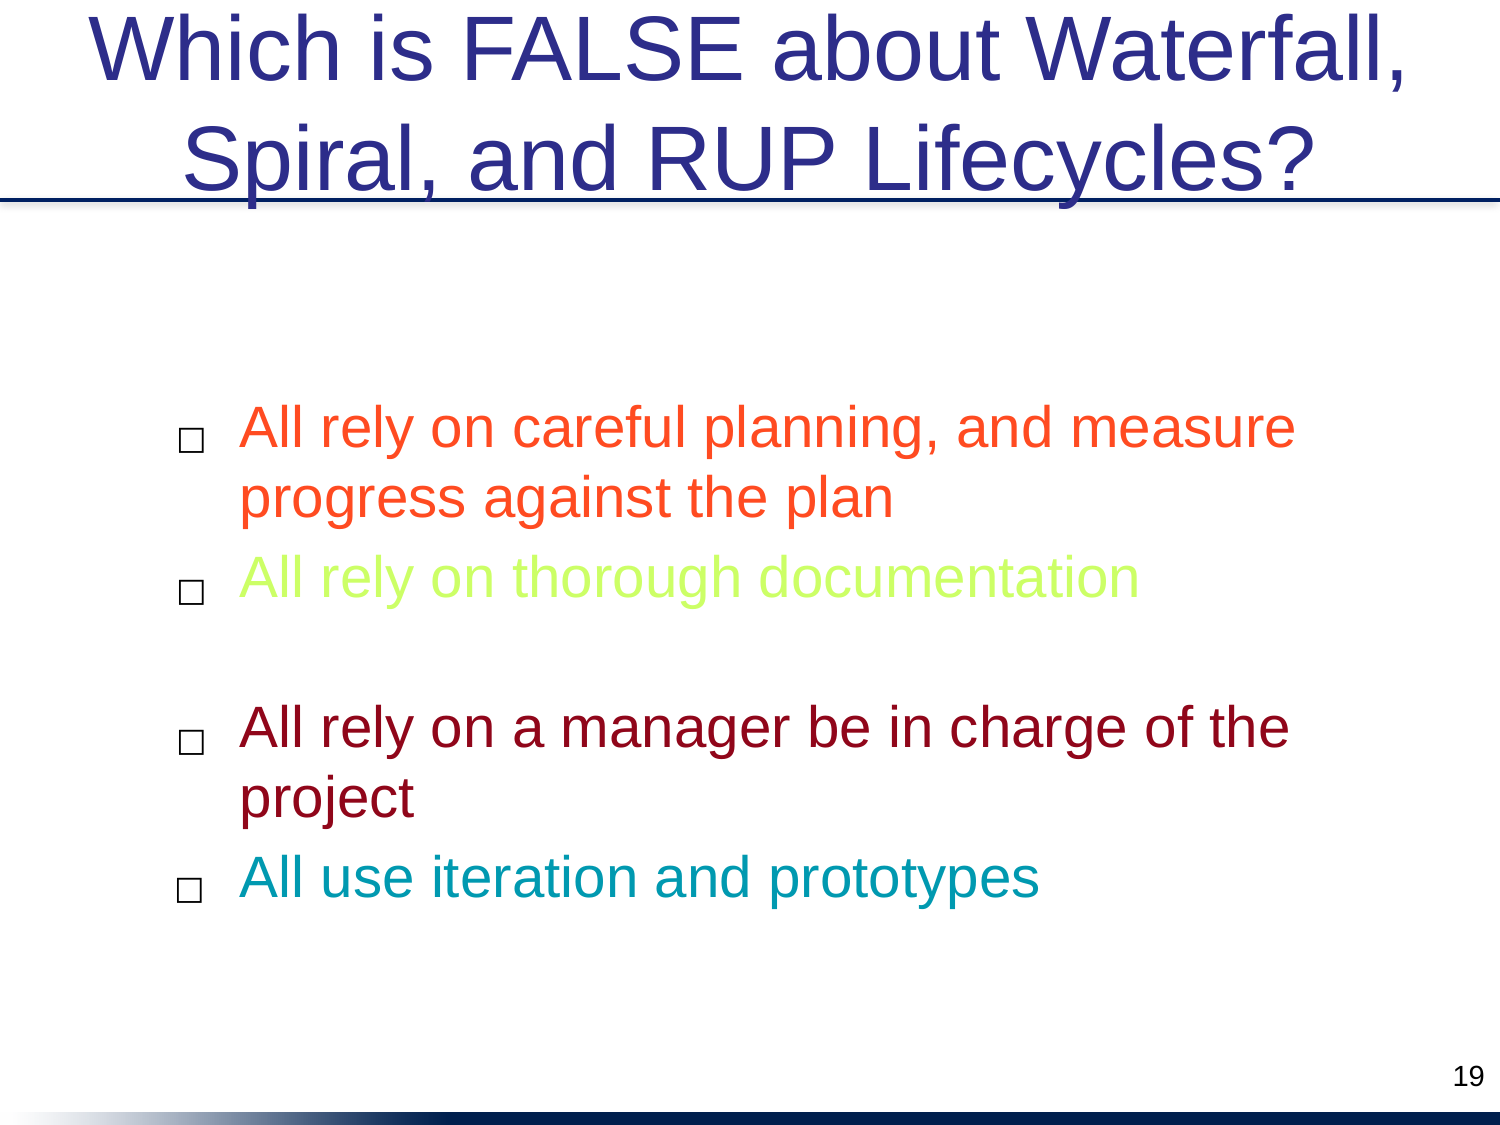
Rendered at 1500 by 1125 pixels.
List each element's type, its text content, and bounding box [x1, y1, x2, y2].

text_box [157, 381, 1326, 539]
text_box ☐ [161, 548, 222, 624]
title Which is FALSE about Waterfall, Spiral, and RUP Lifecycles? [0, 0, 1500, 199]
text_box ☐ [159, 845, 220, 921]
text_box All use iteration and prototypes [225, 831, 1375, 917]
text_box All rely on thorough documentation [224, 531, 1350, 617]
picture [0, 1112, 1149, 1125]
slide_number 19 [1149, 1049, 1500, 1125]
text_box ☐ [161, 698, 222, 774]
text_box All rely on a manager be in charge of the project [225, 681, 1375, 831]
